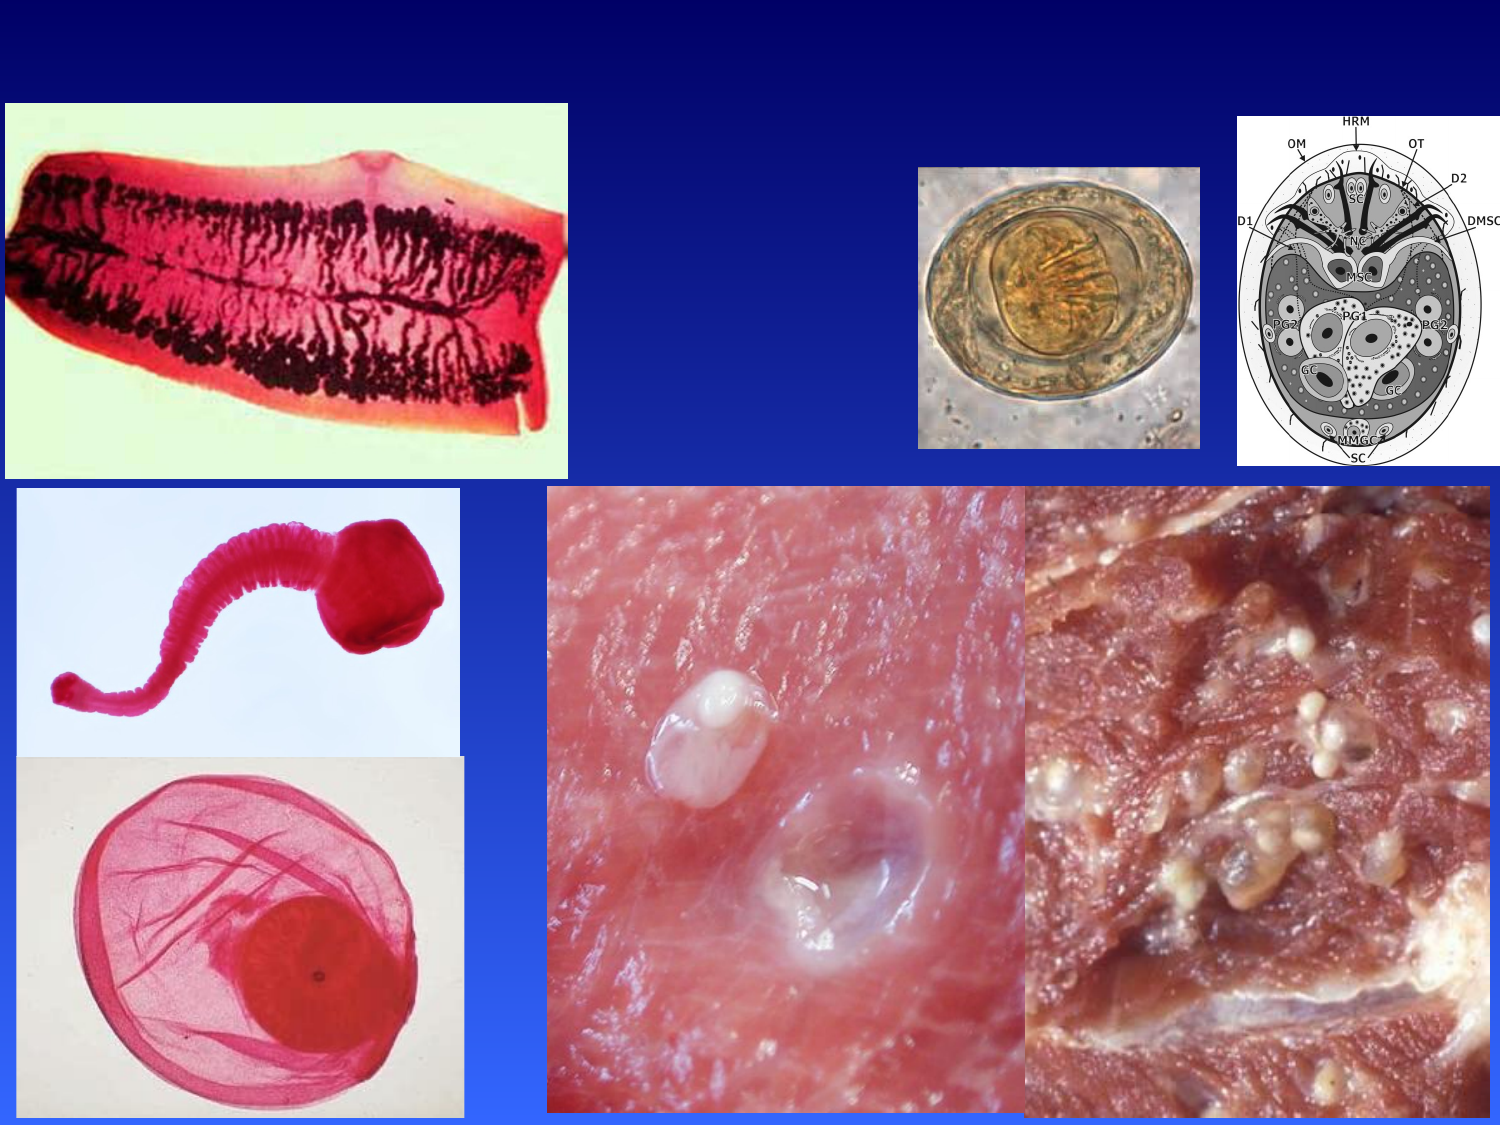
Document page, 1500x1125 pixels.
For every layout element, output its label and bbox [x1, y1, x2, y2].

picture [547, 486, 1490, 1118]
picture [1237, 116, 1500, 466]
picture [5, 103, 568, 1118]
list [918, 167, 1200, 449]
